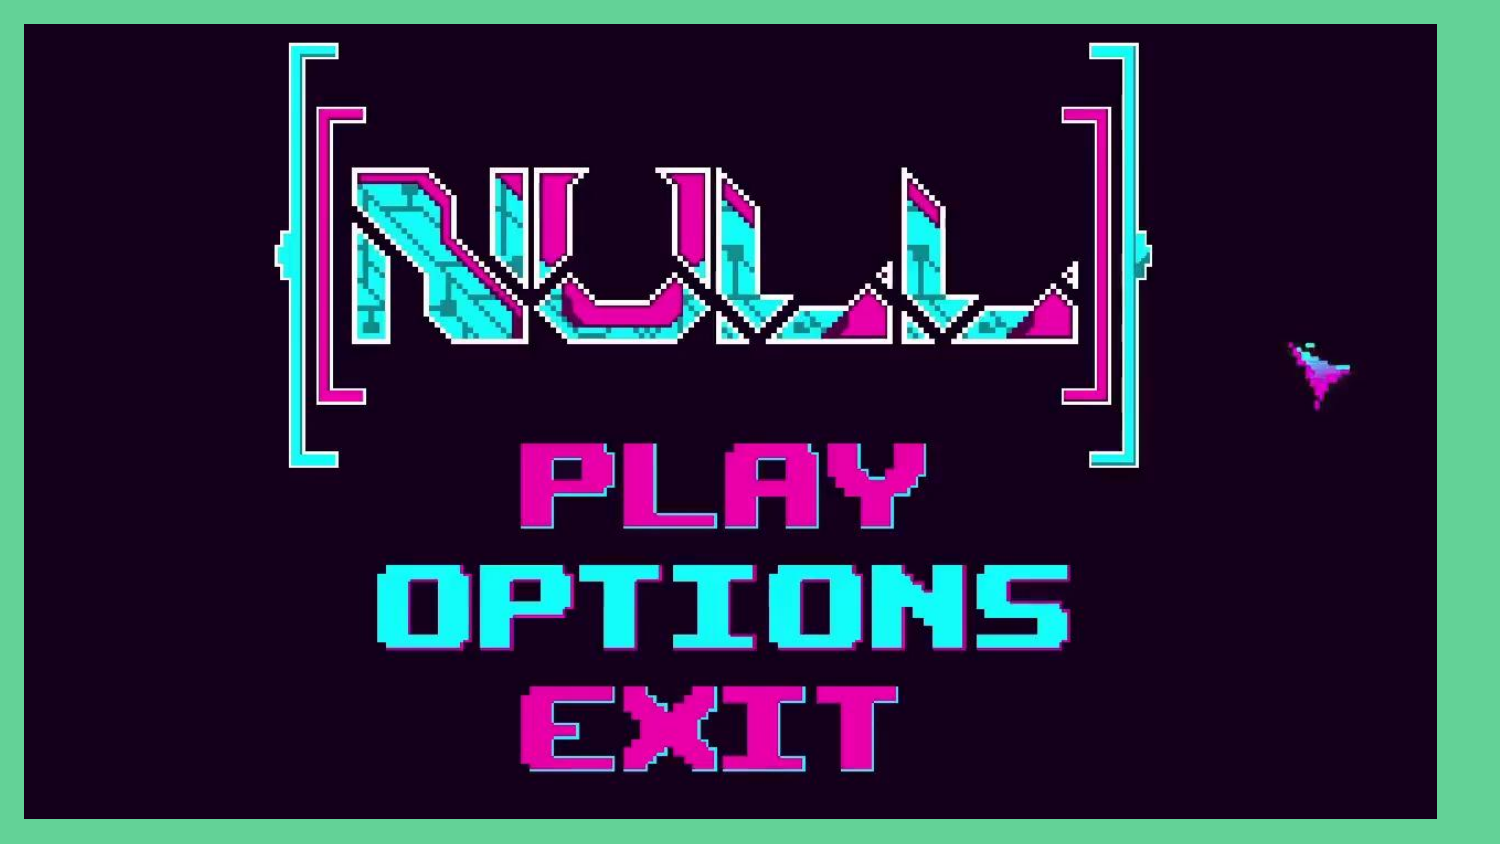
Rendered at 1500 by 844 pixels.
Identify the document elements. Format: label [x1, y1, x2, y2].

picture [24, 24, 1437, 819]
